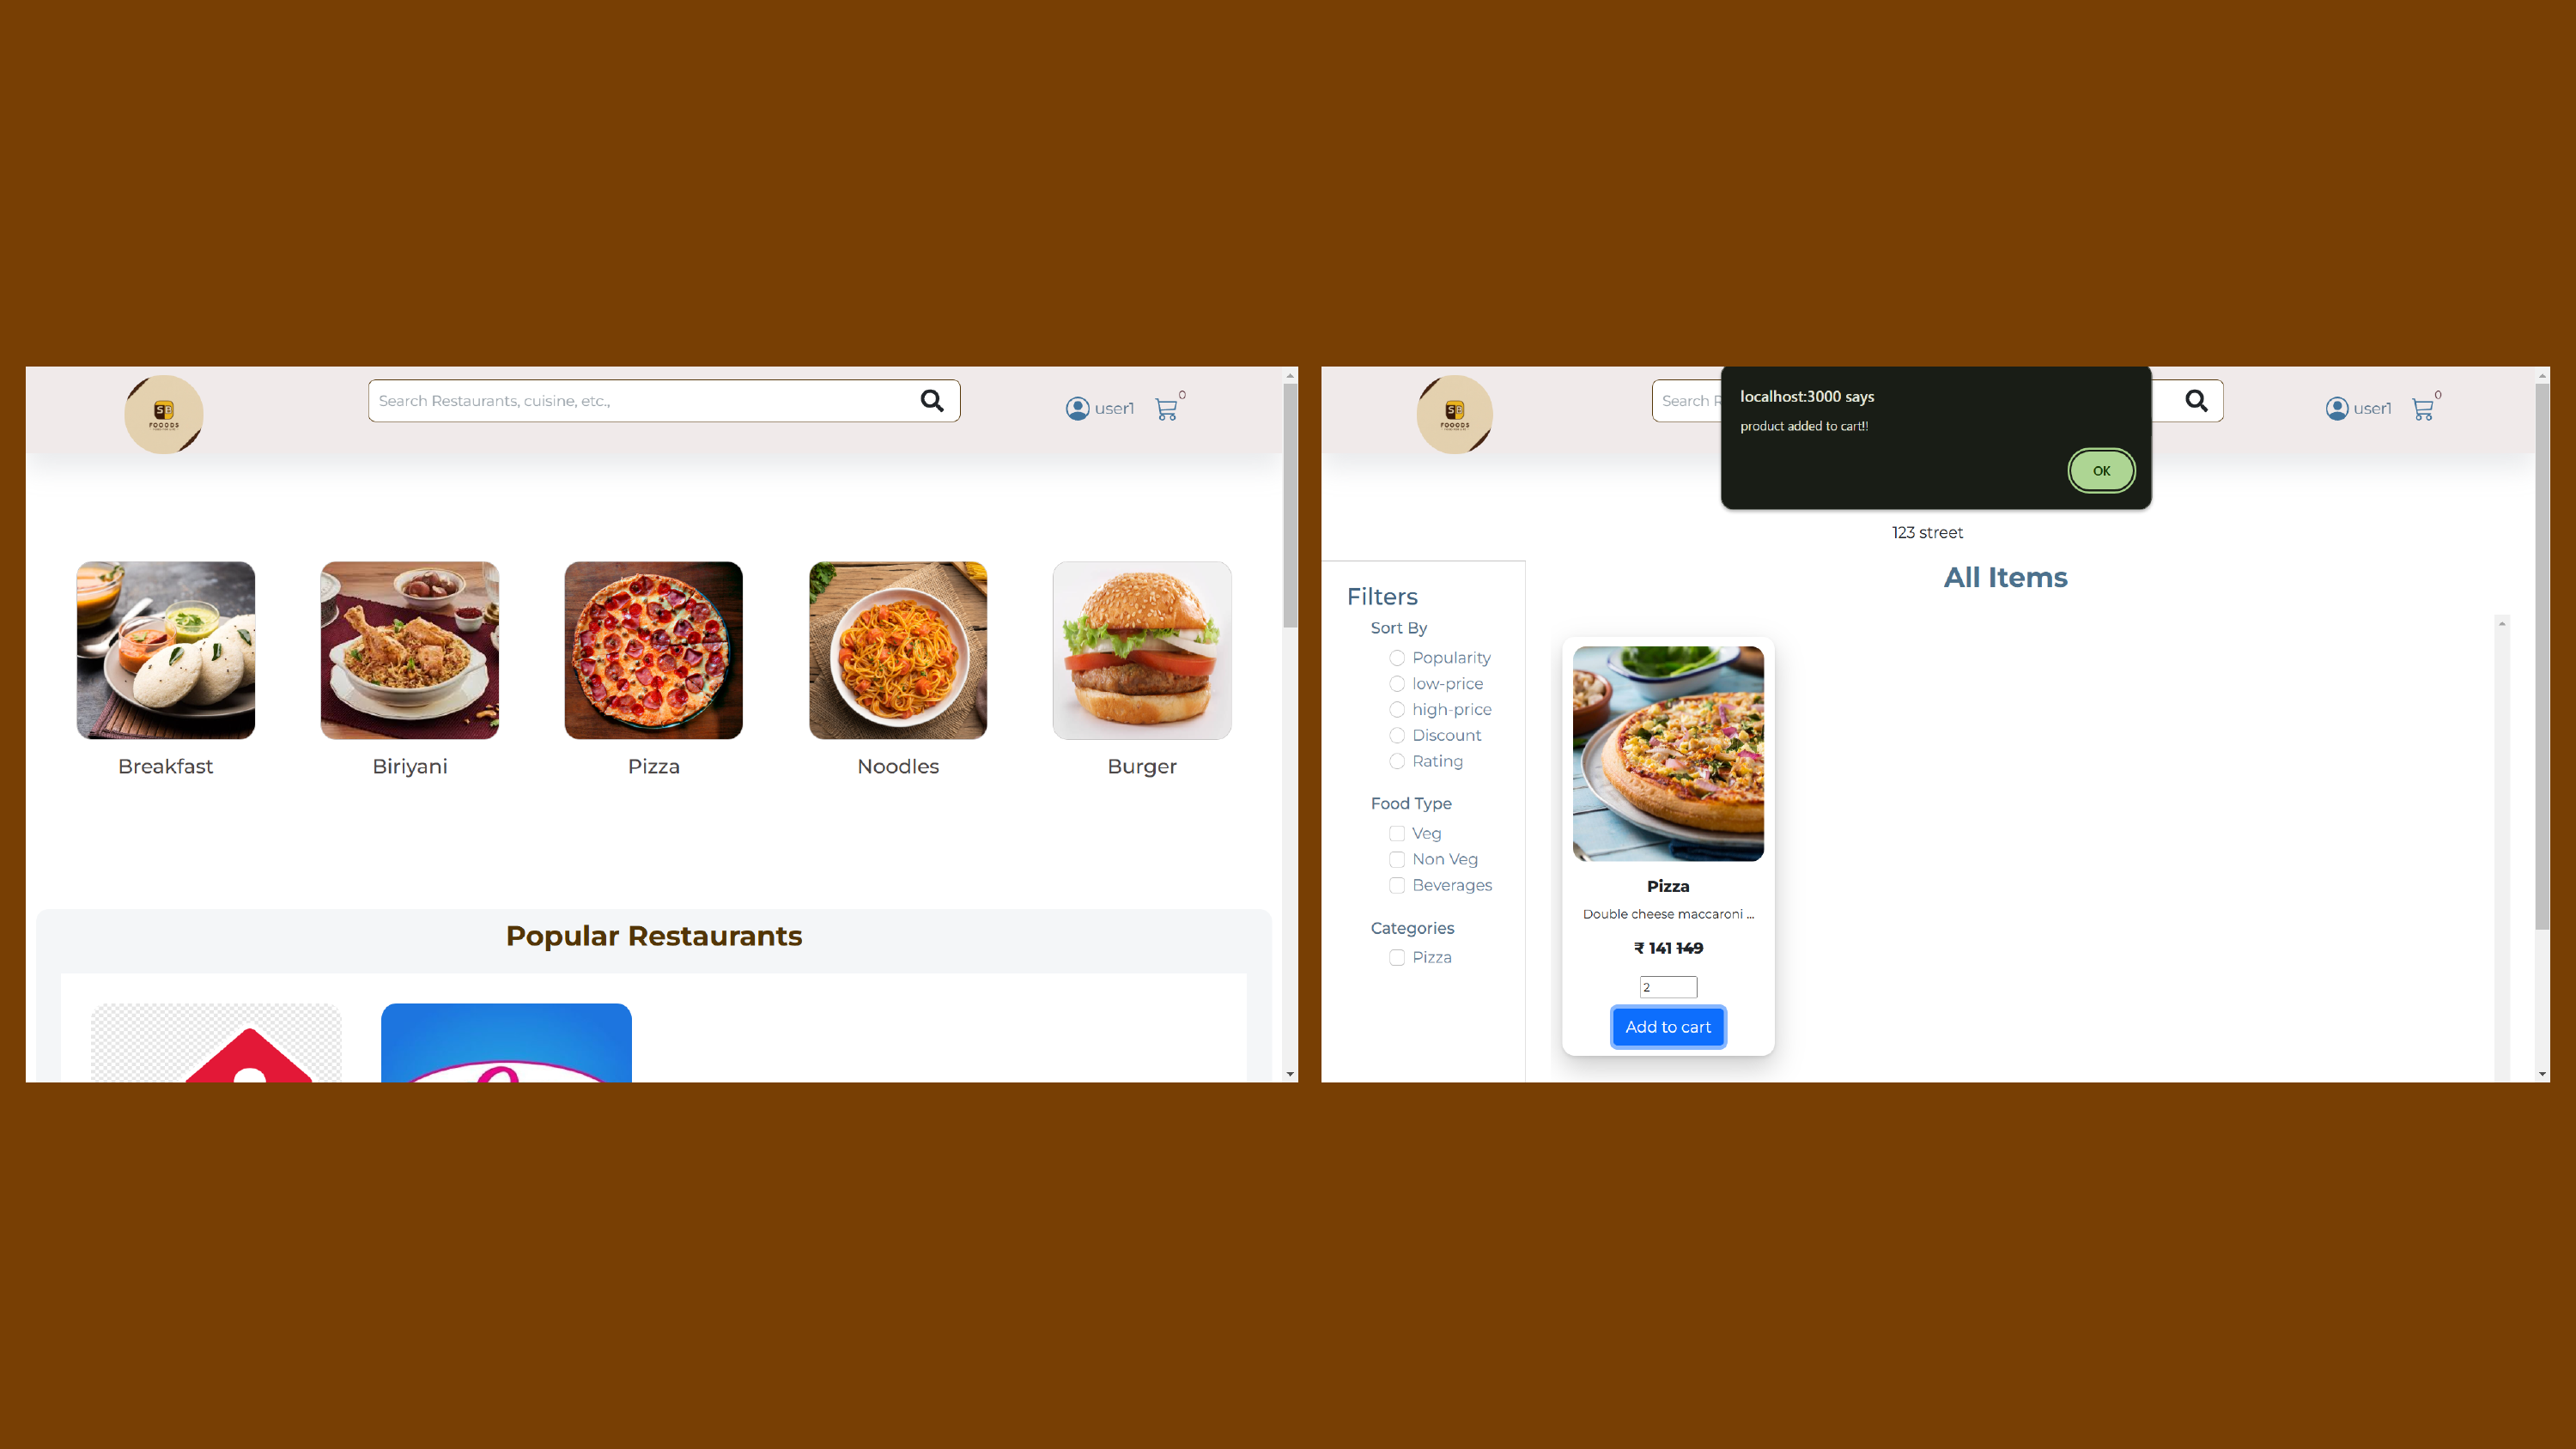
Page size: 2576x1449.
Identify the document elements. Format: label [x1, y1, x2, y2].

picture [1321, 366, 2550, 1082]
picture [25, 366, 1298, 1082]
